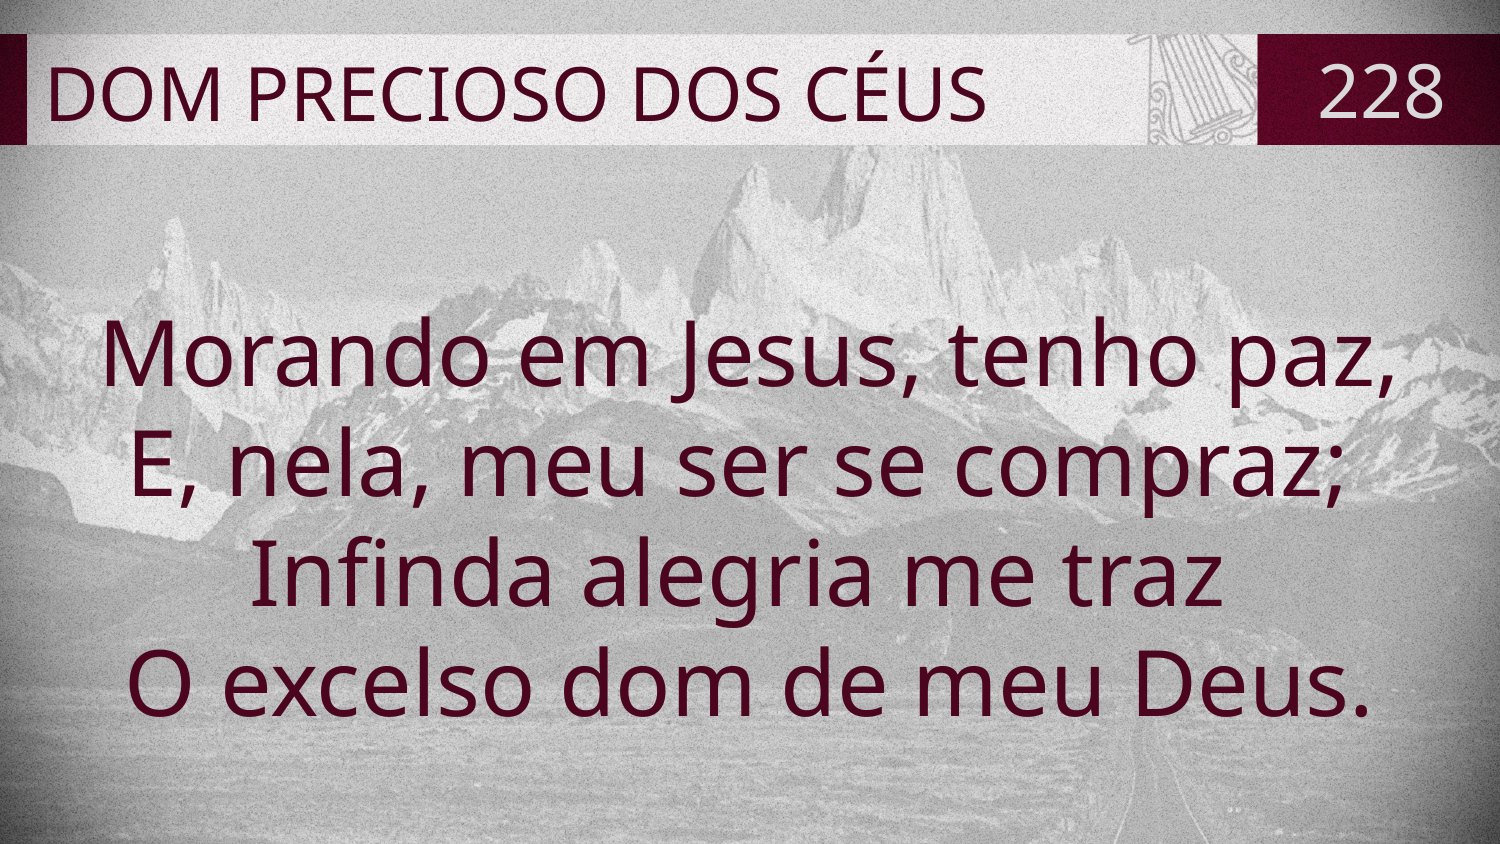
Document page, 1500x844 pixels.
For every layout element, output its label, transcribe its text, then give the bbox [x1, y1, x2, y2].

title DOM PRECIOSO DOS CÉUS [29, 33, 1258, 151]
picture [0, 0, 1500, 185]
list 228 [1281, 36, 1483, 143]
list Morando em Jesus, tenho paz, E, nela, meu ser se compraz; Infinda alegria me traz O excelso dom de meu Deus. [0, 185, 1500, 844]
